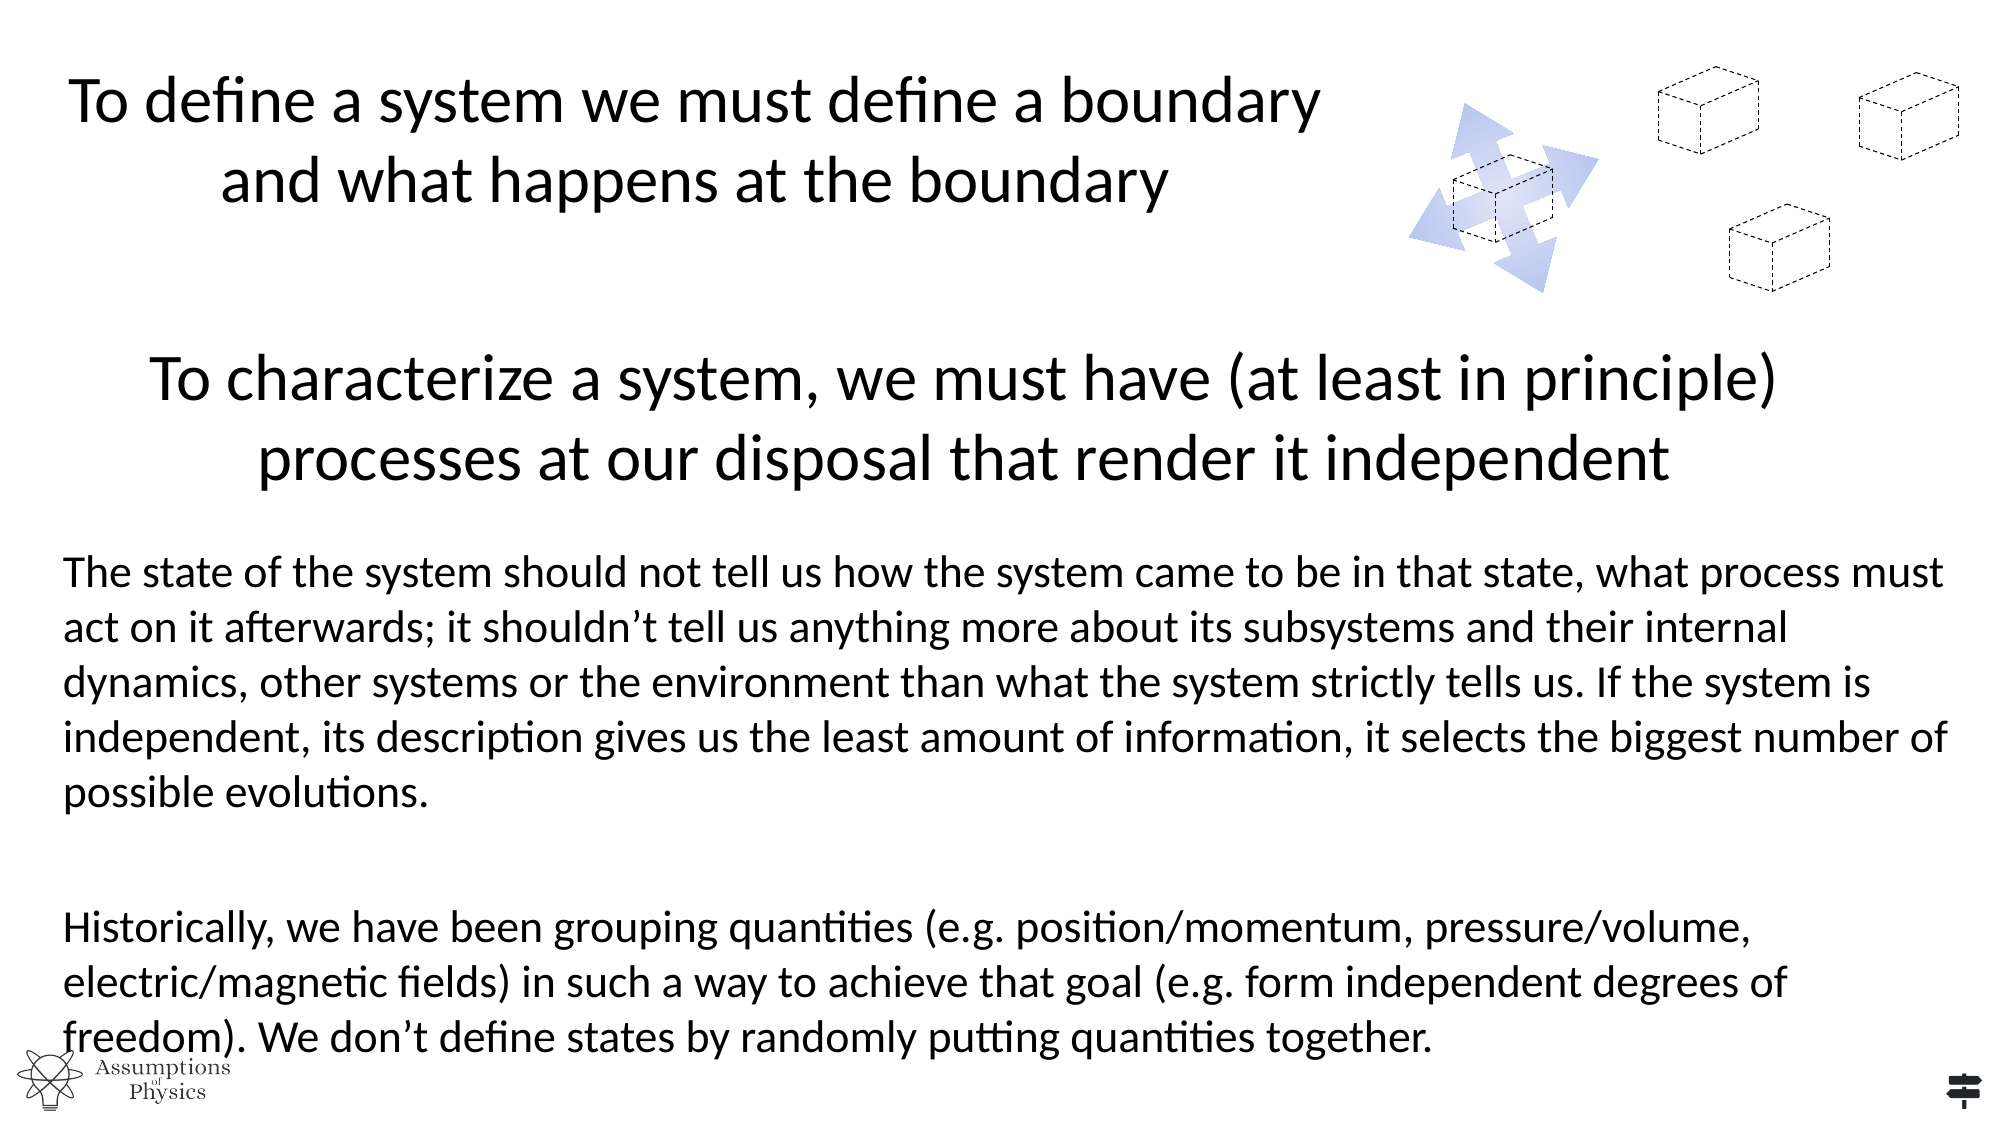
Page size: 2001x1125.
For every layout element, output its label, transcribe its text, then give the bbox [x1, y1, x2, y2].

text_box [1658, 66, 1759, 155]
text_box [1729, 203, 1830, 292]
text_box To characterize a system, we must have (at least in principle) processes at our disposal that render it independent [41, 326, 1889, 501]
picture [95, 1070, 230, 1104]
text_box [1407, 186, 1467, 253]
picture [17, 1050, 83, 1111]
text_box [1449, 102, 1516, 161]
text_box The state of the system should not tell us how the system came to be in that state, what process must act on it afterwards; it shouldn’t tell us anything more about its subsystems and their internal dynamics, other systems or the environment than what the system strictly tells us. If the system is independent, its description gives us the least amount of information, it selects the biggest number of possible evolutions. Historically, we have been grouping quantities (e.g. position/momentum, pressure/volume, electric/magnetic fields) in such a way to achieve that goal (e.g. form independent degrees of freedom). We don’t define states by randomly putting quantities together. [48, 534, 1972, 1070]
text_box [1452, 154, 1553, 243]
text_box To define a system we must define a boundary and what happens at the boundary [41, 48, 1349, 223]
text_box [1858, 72, 1959, 161]
text_box [1541, 144, 1600, 211]
text_box [1491, 235, 1558, 295]
picture [1945, 1072, 1983, 1110]
